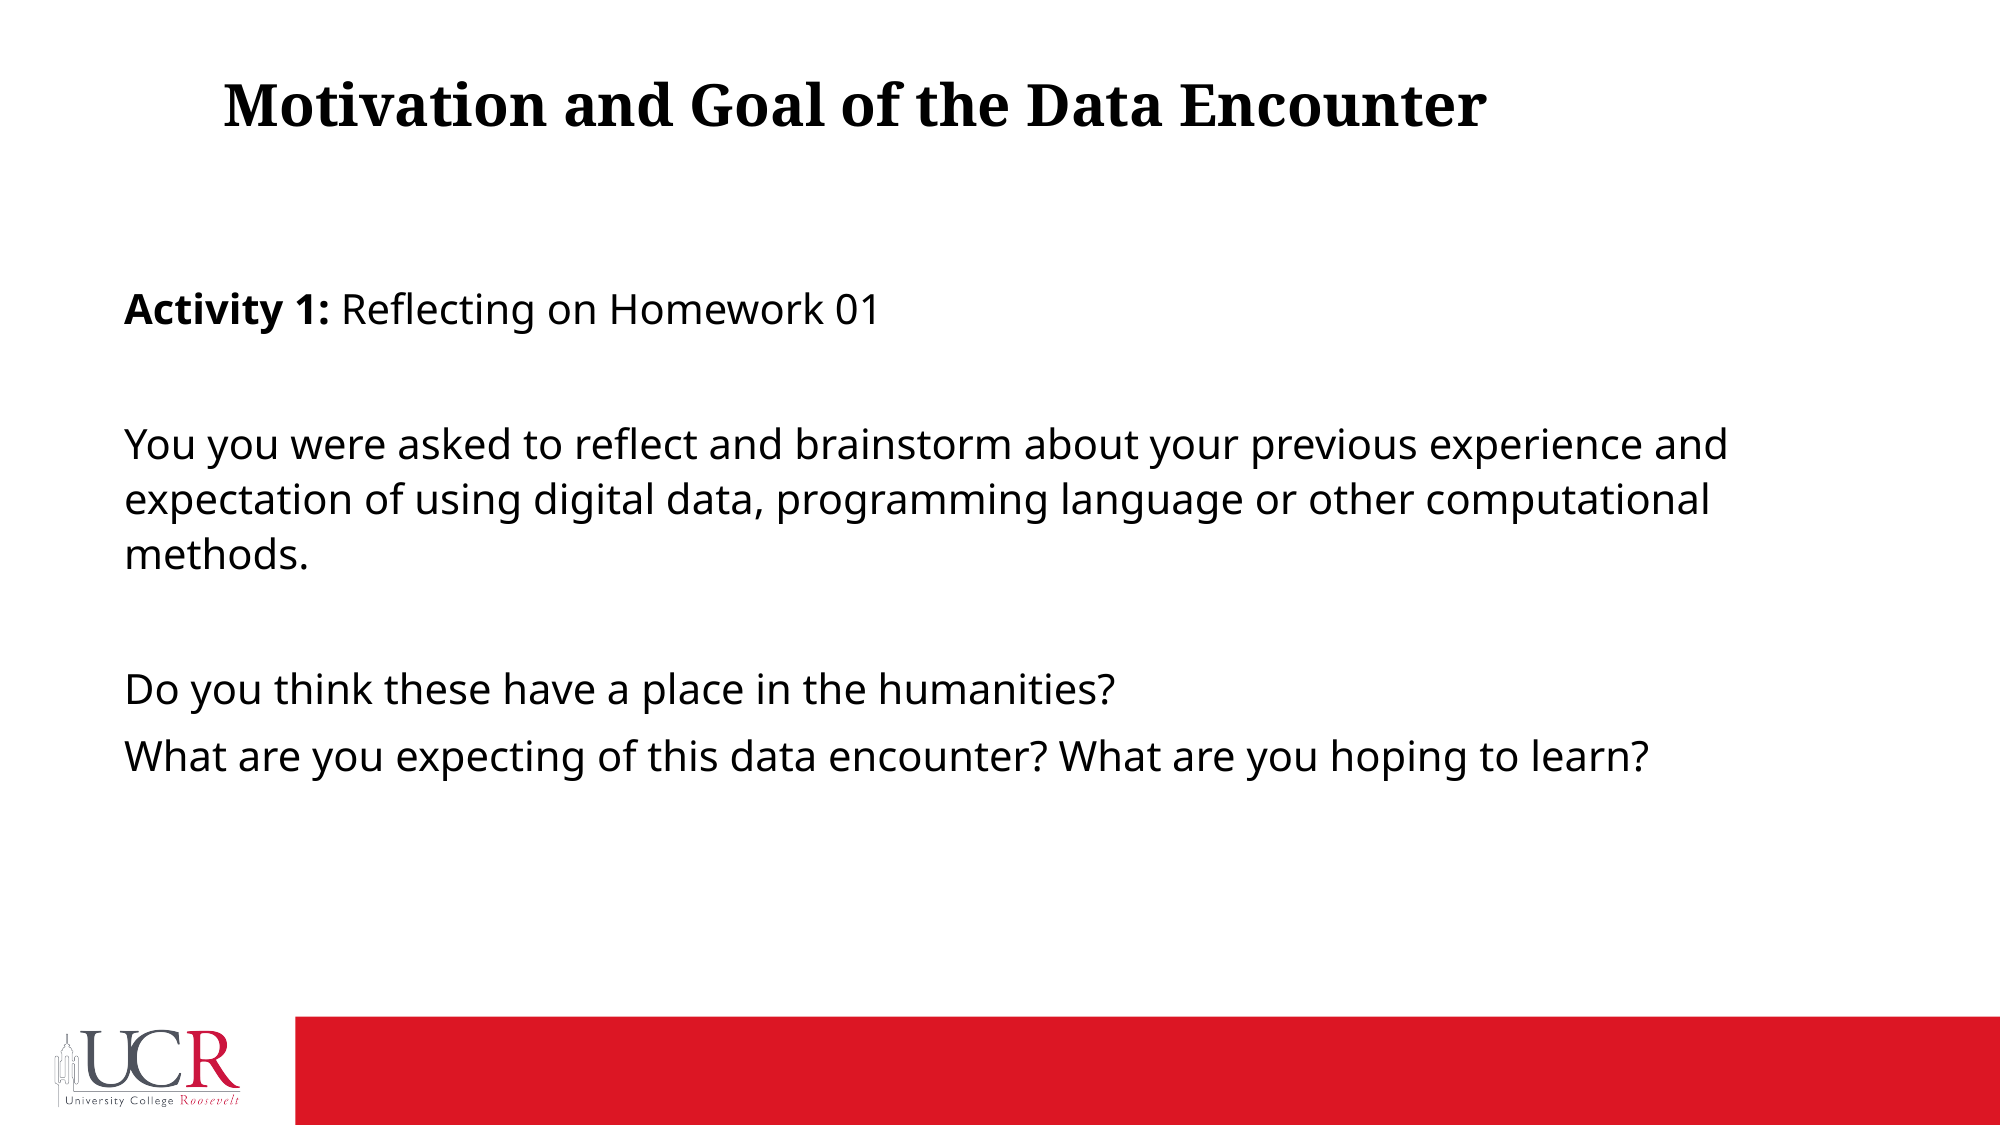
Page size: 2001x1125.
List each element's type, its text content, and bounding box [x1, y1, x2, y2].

list Activity 1: Reflecting on Homework 01 You you were asked to reflect and brainstorm about your previous experience and expectation of using digital data, programming language or other computational methods. Do you think these have a place in the humanities? What are you expecting of this data encounter? What are you hoping to learn? [109, 270, 1899, 967]
title Motivation and Goal of the Data Encounter [209, 60, 1791, 224]
picture [35, 1012, 260, 1125]
